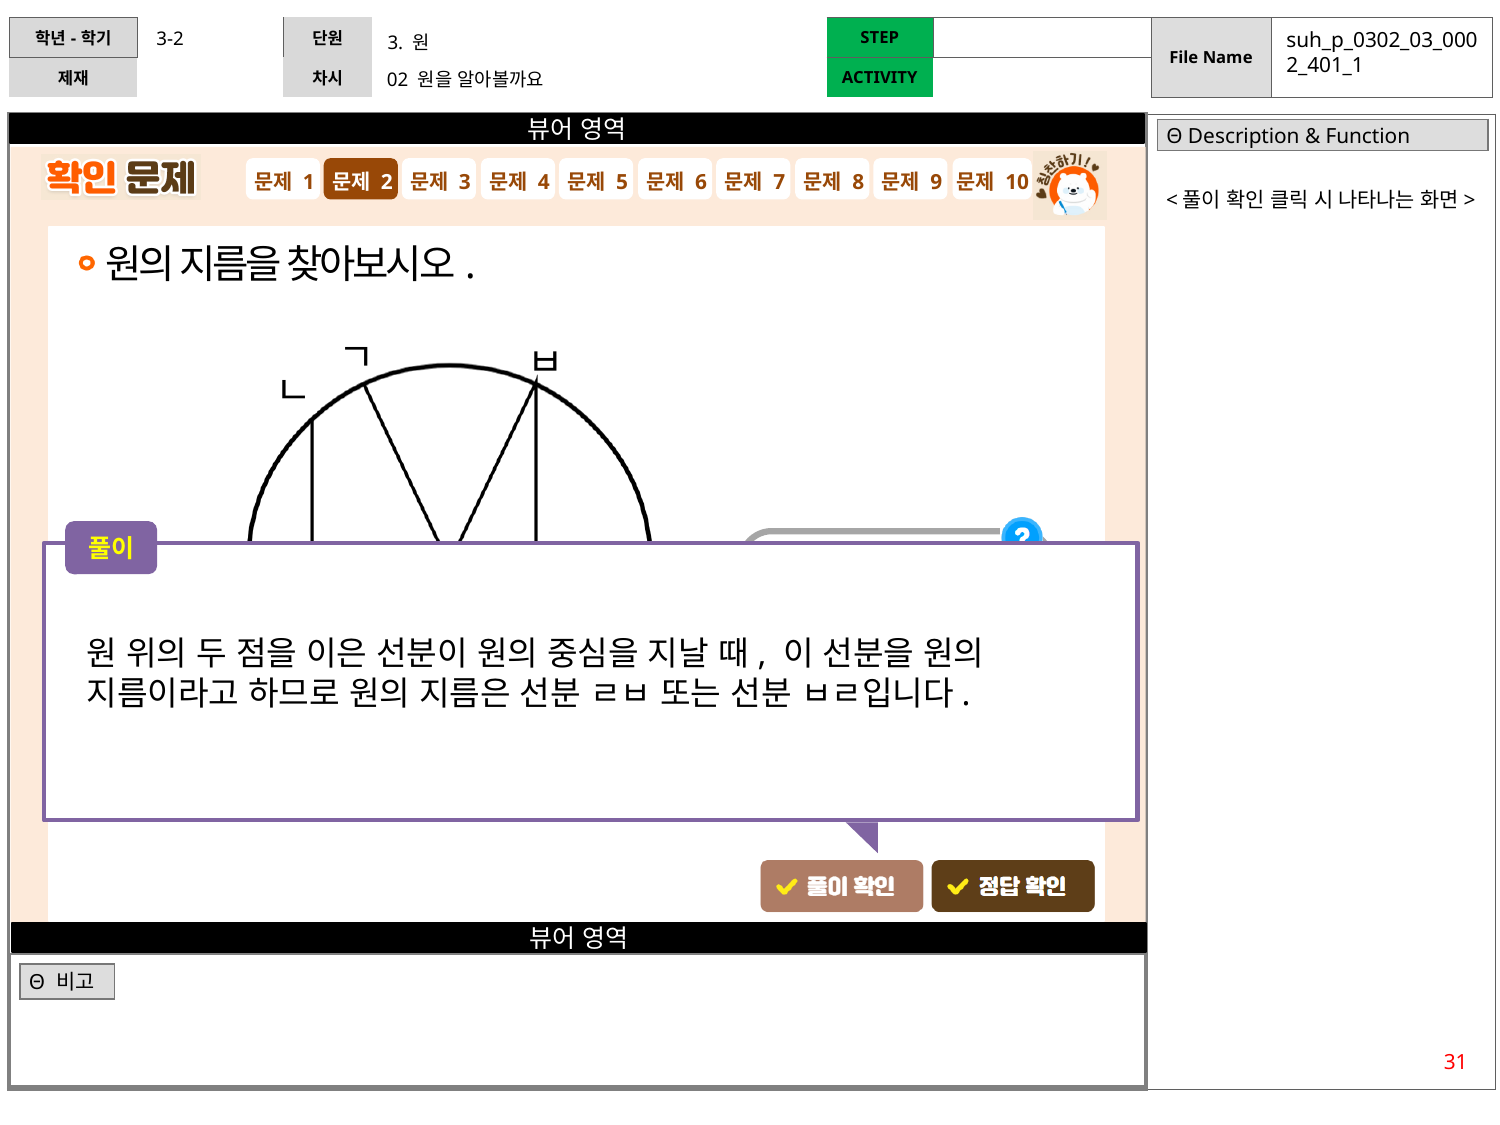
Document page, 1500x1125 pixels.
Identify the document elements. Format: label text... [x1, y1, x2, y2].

text_box 문제 3 [427, 148, 505, 202]
text_box 문제 6 [662, 148, 741, 202]
picture [41, 154, 201, 200]
text_box 문제 2 [349, 148, 427, 202]
text_box 문제 1 [239, 148, 349, 202]
text_box 원의 지름을 찾아보시오. [90, 231, 1022, 294]
text_box 문제 5 [584, 148, 662, 202]
picture [76, 252, 96, 274]
text_box 문제 9 [898, 148, 977, 202]
text_box 문제 4 [505, 148, 584, 202]
text_box suh_p_0302_03_0002_401_1 [1271, 18, 1500, 84]
text_box <풀이 확인 클릭 시 나타나는 화면> [1151, 179, 1500, 219]
text_box 3-2 [141, 18, 284, 55]
picture [241, 315, 665, 520]
text_box 문제 10 [977, 148, 1052, 202]
picture [1000, 515, 1043, 520]
text_box 02 원을 알아볼까요 [372, 60, 821, 96]
picture [930, 857, 1097, 913]
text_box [43, 520, 1139, 854]
picture [758, 857, 925, 914]
text_box 3. 원 [372, 23, 828, 48]
text_box 문제 7 [741, 148, 819, 202]
table_header Θ Description & Function [1158, 120, 1487, 150]
text_box 문제 8 [819, 148, 898, 202]
picture [1033, 151, 1107, 220]
